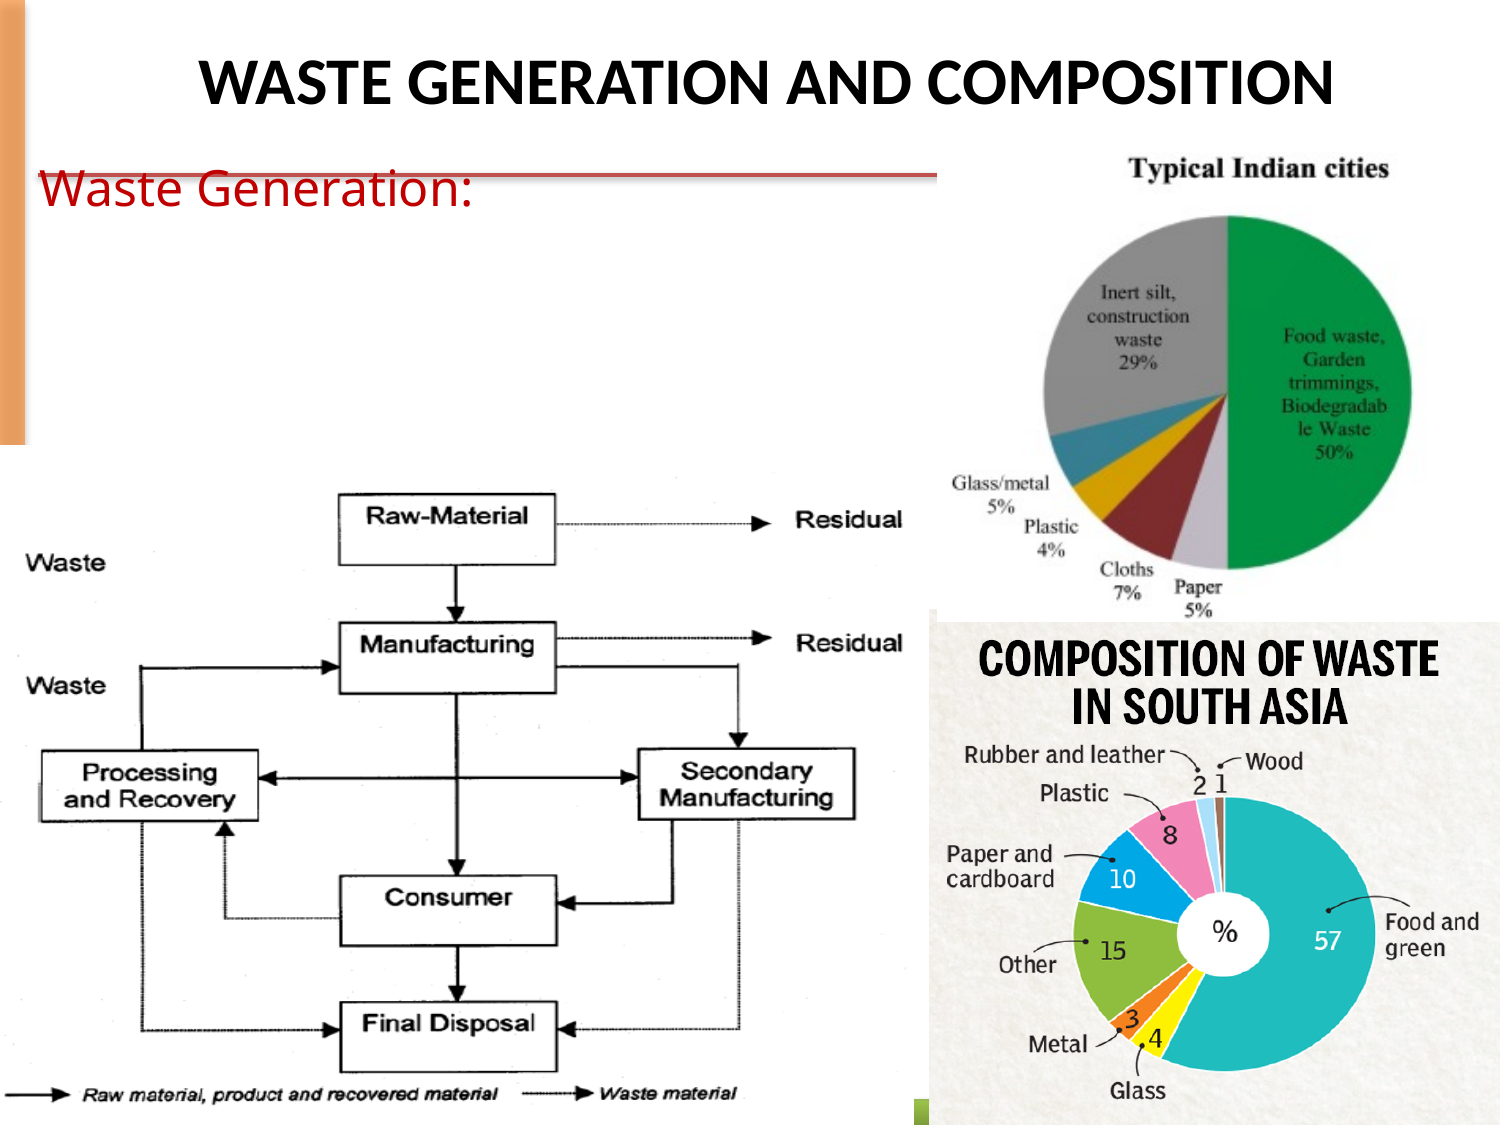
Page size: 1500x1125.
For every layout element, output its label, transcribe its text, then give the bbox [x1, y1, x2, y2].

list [0, 445, 915, 1125]
text_box WASTE GENERATION AND COMPOSITION [25, 30, 1500, 126]
text_box Waste Generation: [25, 148, 1472, 224]
picture [929, 152, 1500, 1125]
